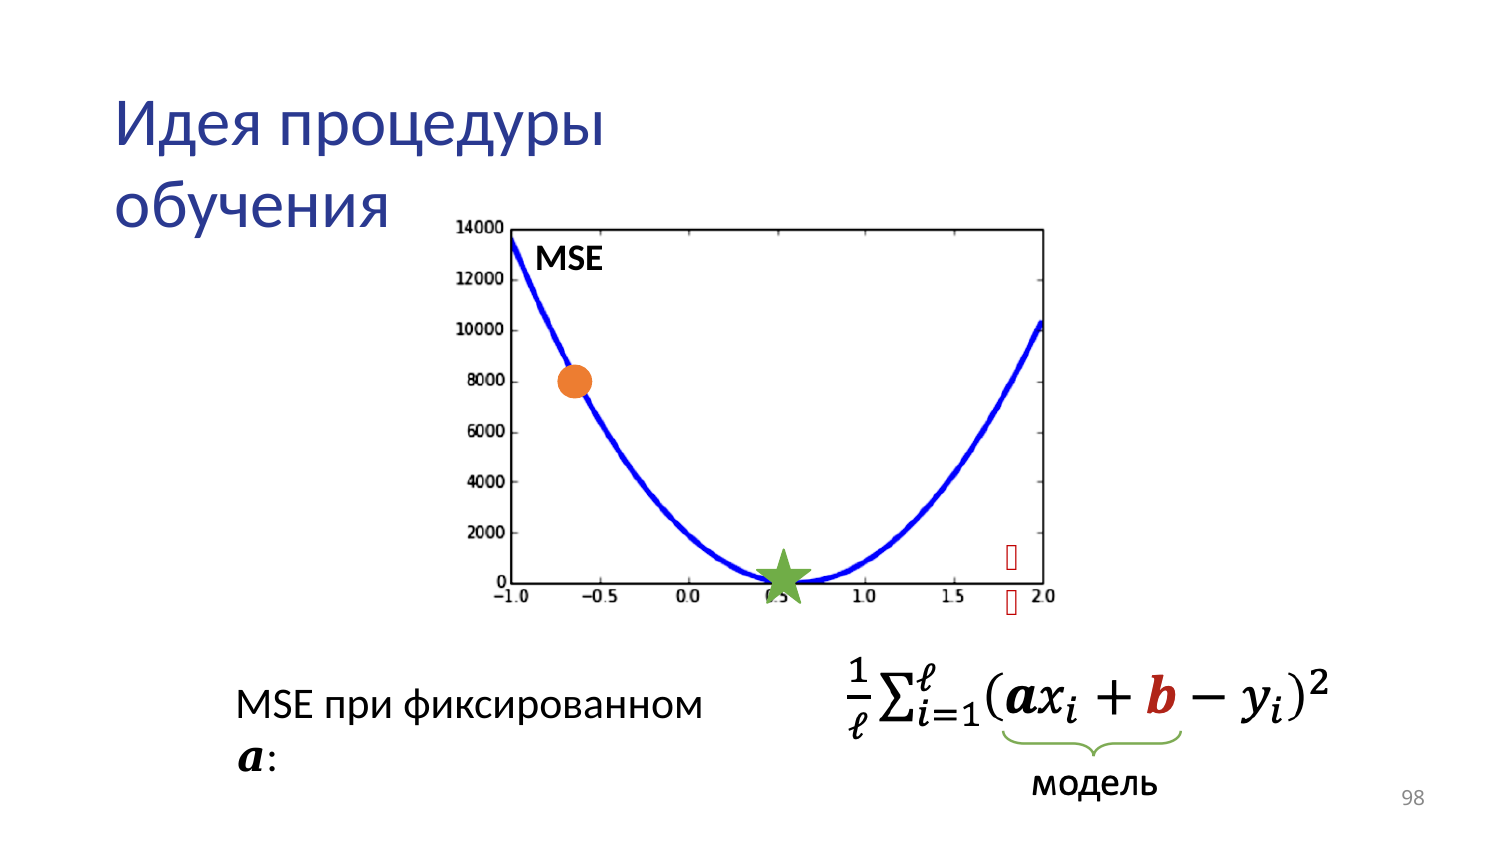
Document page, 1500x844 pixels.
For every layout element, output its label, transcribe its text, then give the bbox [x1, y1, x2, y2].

picture [454, 219, 1056, 604]
title Идея процедуры обучения [112, 75, 893, 242]
slide_number ‹#› [1080, 784, 1425, 844]
text_box 𝒃 [1003, 611, 1030, 621]
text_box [558, 365, 811, 604]
picture [810, 623, 1377, 813]
text_box MSE при фиксированном 𝒂: [233, 673, 754, 780]
